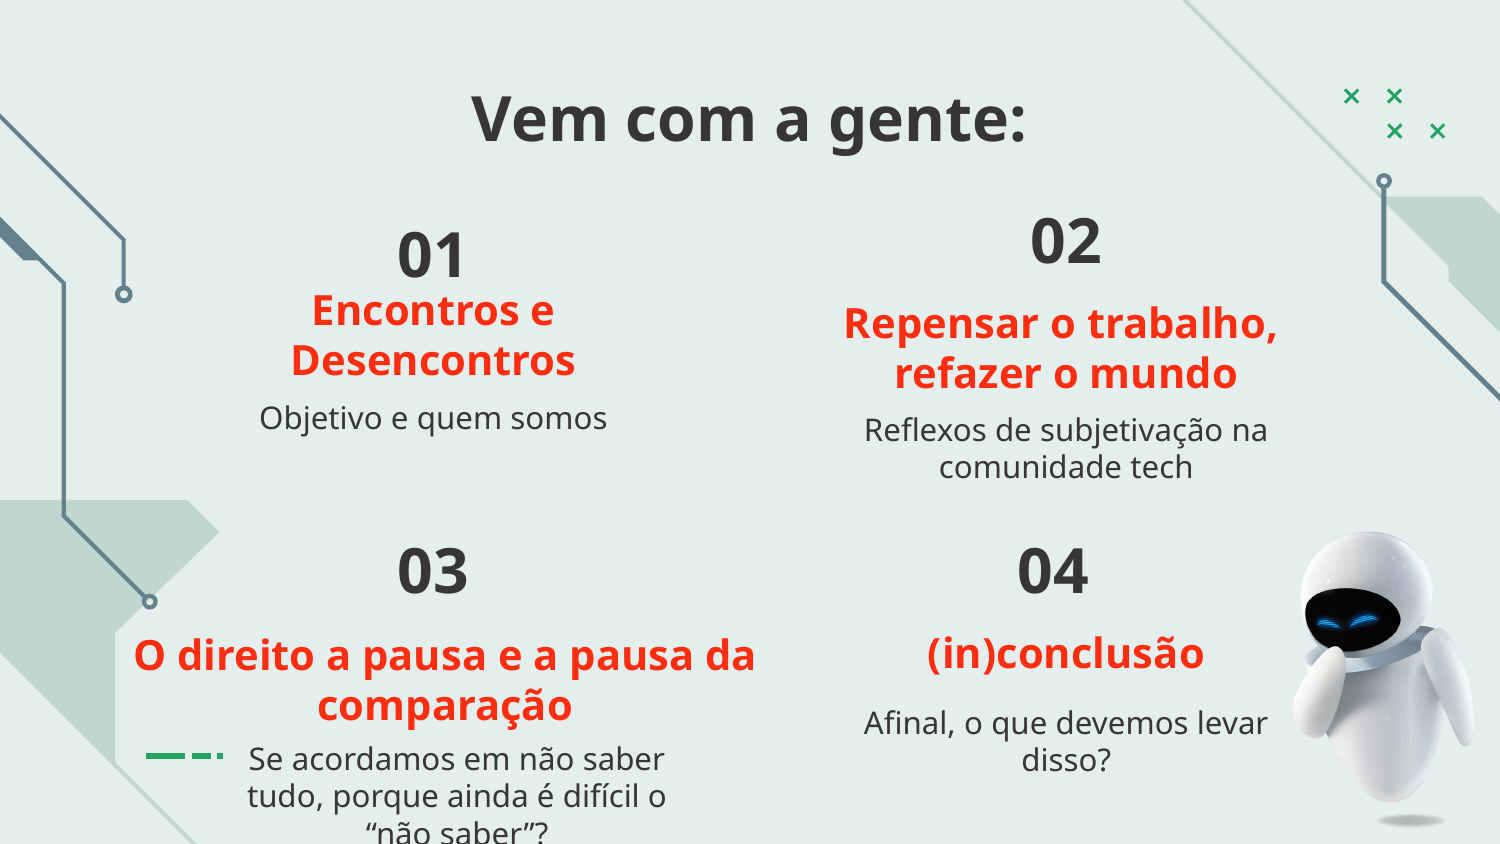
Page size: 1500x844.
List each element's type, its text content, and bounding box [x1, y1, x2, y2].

subtitle Repensar o trabalho, refazer o mundo [777, 259, 1356, 433]
picture [1248, 525, 1500, 833]
subtitle Afinal, o que devemos levar disso? [835, 692, 1243, 790]
title 02 [977, 195, 1156, 259]
subtitle O direito a pausa e a pausa da comparação [64, 620, 827, 738]
subtitle Encontros e Desencontros [202, 303, 665, 365]
title Vem com a gente: [118, 63, 1382, 161]
subtitle Reflexos de subjetivação na comunidade tech [835, 417, 1298, 515]
subtitle (in)conclusão [835, 621, 1243, 683]
title 01 [344, 209, 523, 297]
title 04 [964, 524, 1143, 612]
subtitle Objetivo e quem somos [202, 369, 665, 467]
subtitle Se acordamos em não saber tudo, porque ainda é difícil o “não saber”? [226, 746, 689, 844]
title 03 [344, 524, 523, 612]
